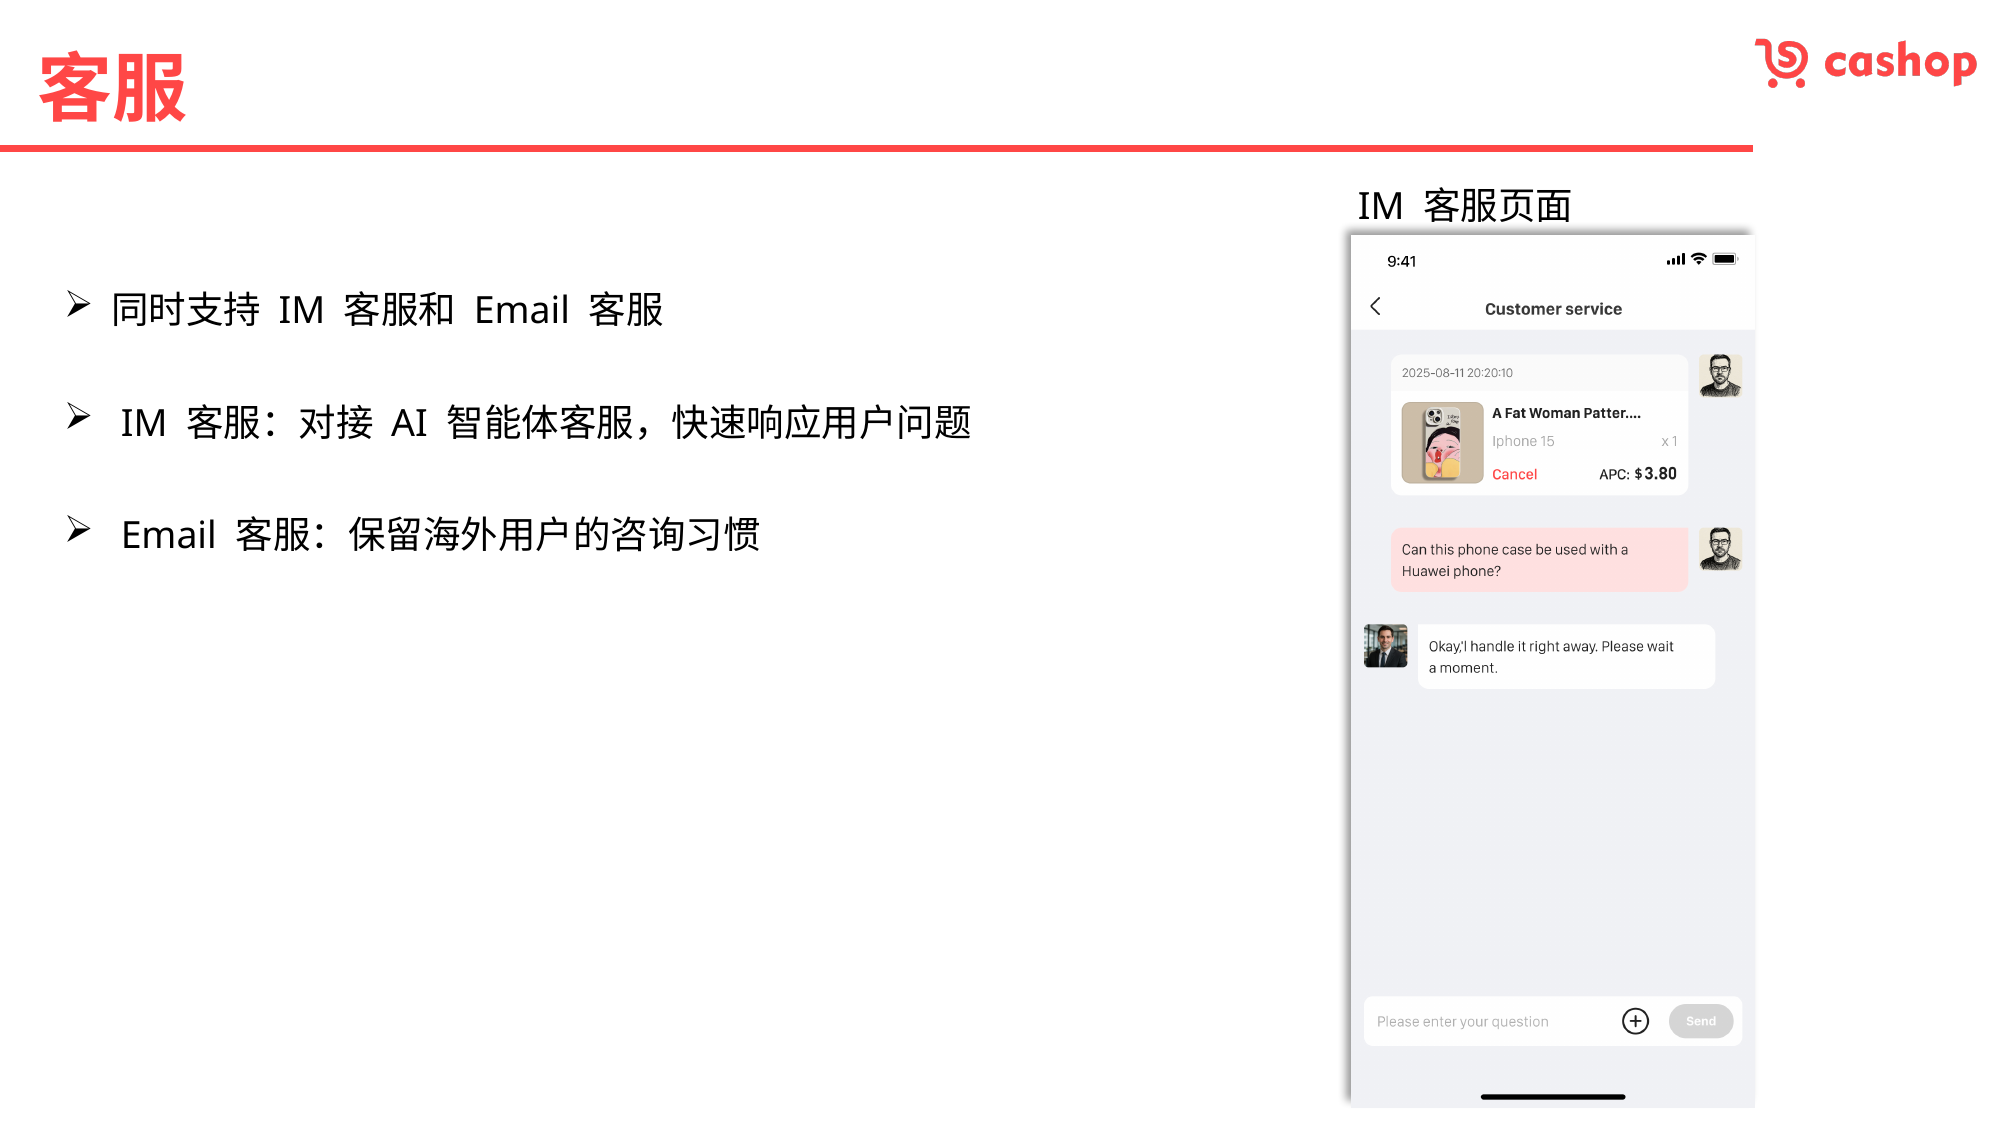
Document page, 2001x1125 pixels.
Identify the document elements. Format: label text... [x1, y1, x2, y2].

text_box IM 客服页面 [1343, 174, 1667, 235]
picture [1350, 234, 1755, 1109]
text_box 同时支持 IM 客服和 Email 客服 IM 客服：对接 AI 智能体客服，快速响应用户问题 Email 客服：保留海外用户的咨询习惯 [49, 211, 1088, 564]
title 客服 [22, 42, 971, 140]
picture [1753, 34, 1978, 91]
